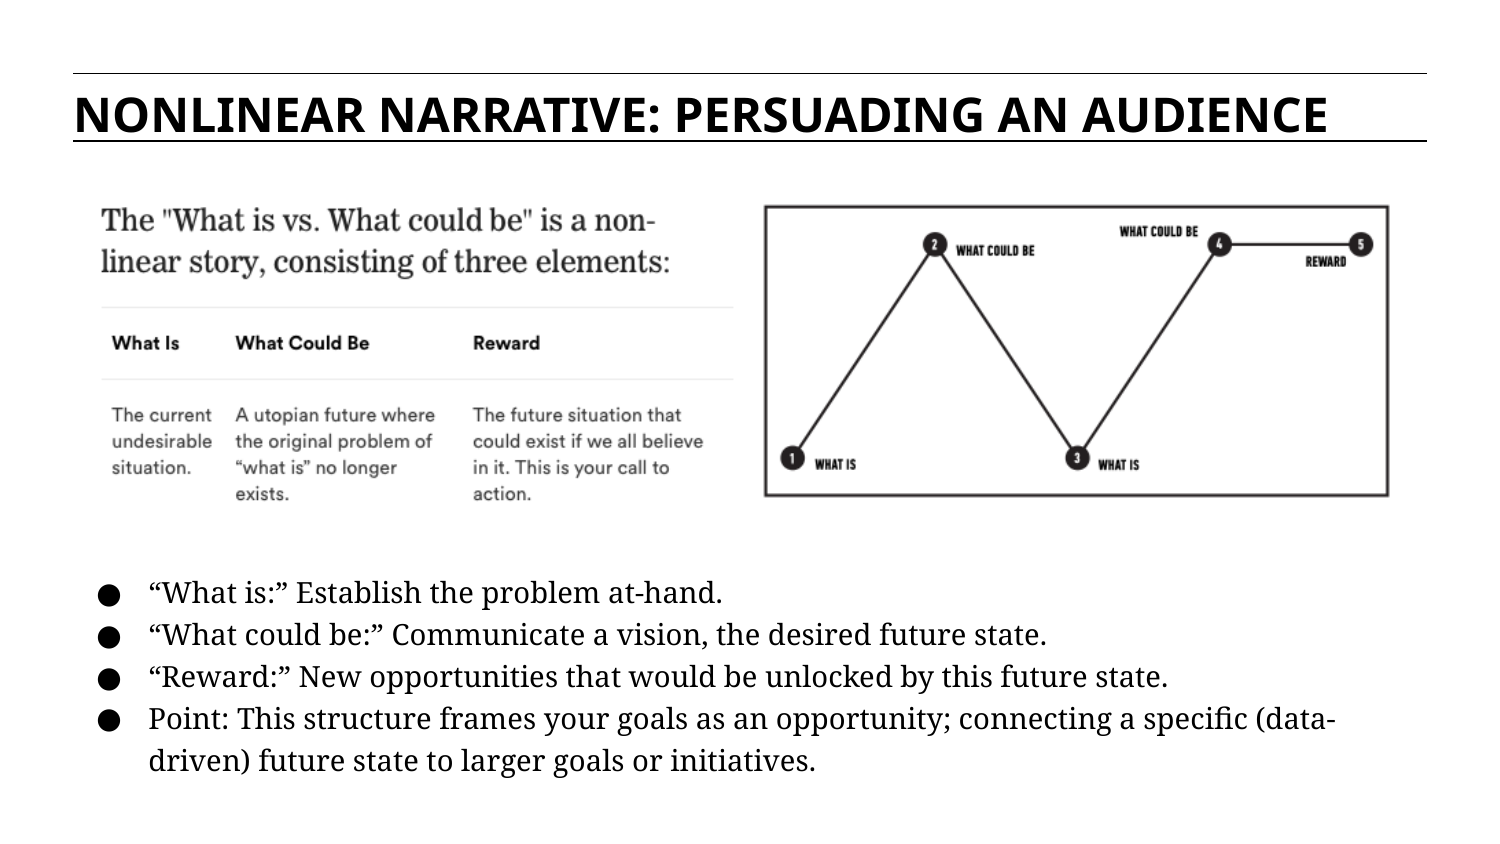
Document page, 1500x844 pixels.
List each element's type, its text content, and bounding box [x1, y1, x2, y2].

list “What is:” Establish the problem at-hand. “What could be:” Communicate a vision, the desired future state. “Reward:” New opportunities that would be unlocked by this future state. Point: This structure frames your goals as an opportunity; connecting a specific (data-driven) future state to larger goals or initiatives. [73, 582, 1427, 782]
picture [72, 148, 1427, 575]
text_box NONLINEAR NARRATIVE: PERSUADING AN AUDIENCE [73, 85, 1427, 135]
